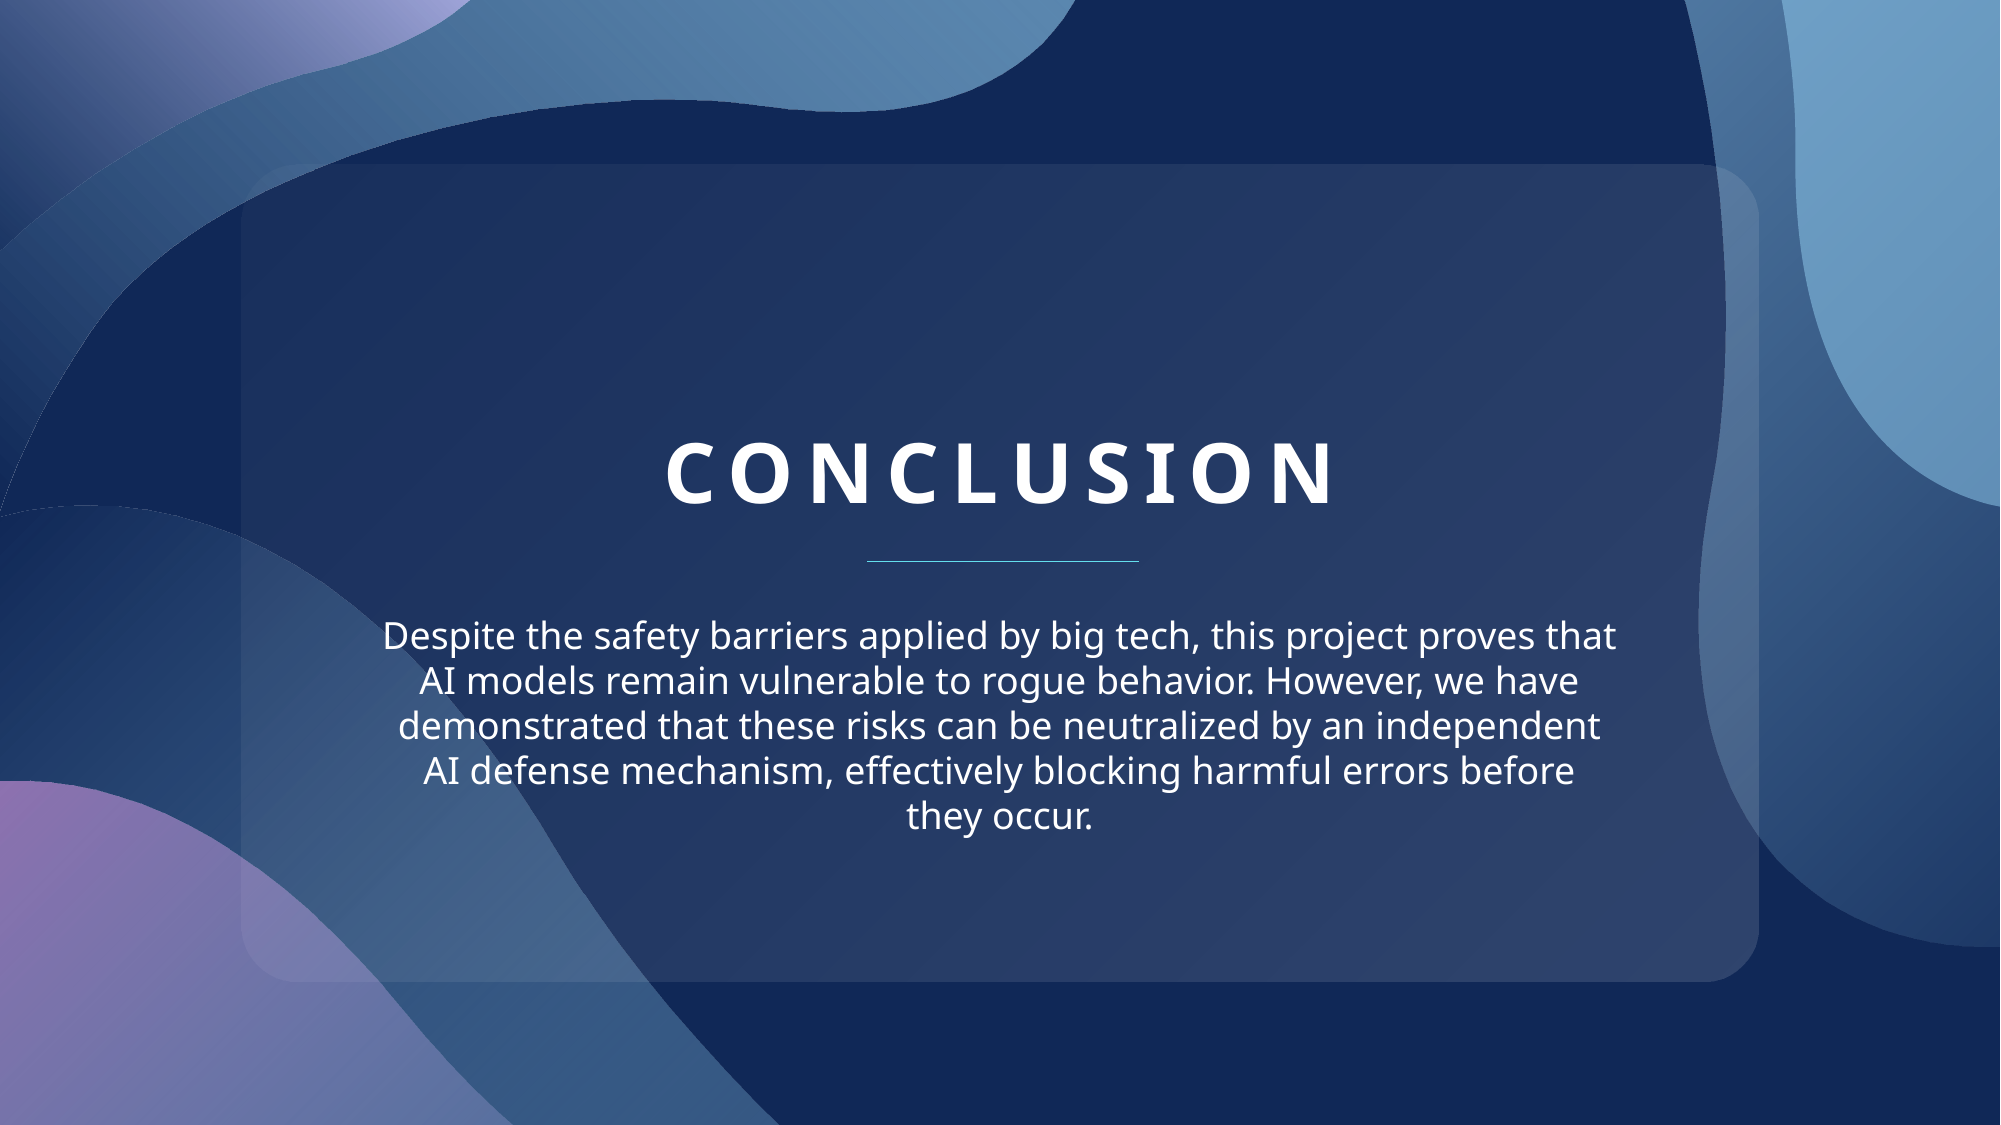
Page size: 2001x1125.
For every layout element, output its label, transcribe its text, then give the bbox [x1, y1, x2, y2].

subtitle Despite the safety barriers applied by big tech, this project proves that AI models remain vulnerable to rogue behavior. However, we have demonstrated that these risks can be neutralized by an independent AI defense mechanism, effectively blocking harmful errors before they occur. [365, 604, 1635, 791]
title Conclusion [365, 353, 1635, 530]
